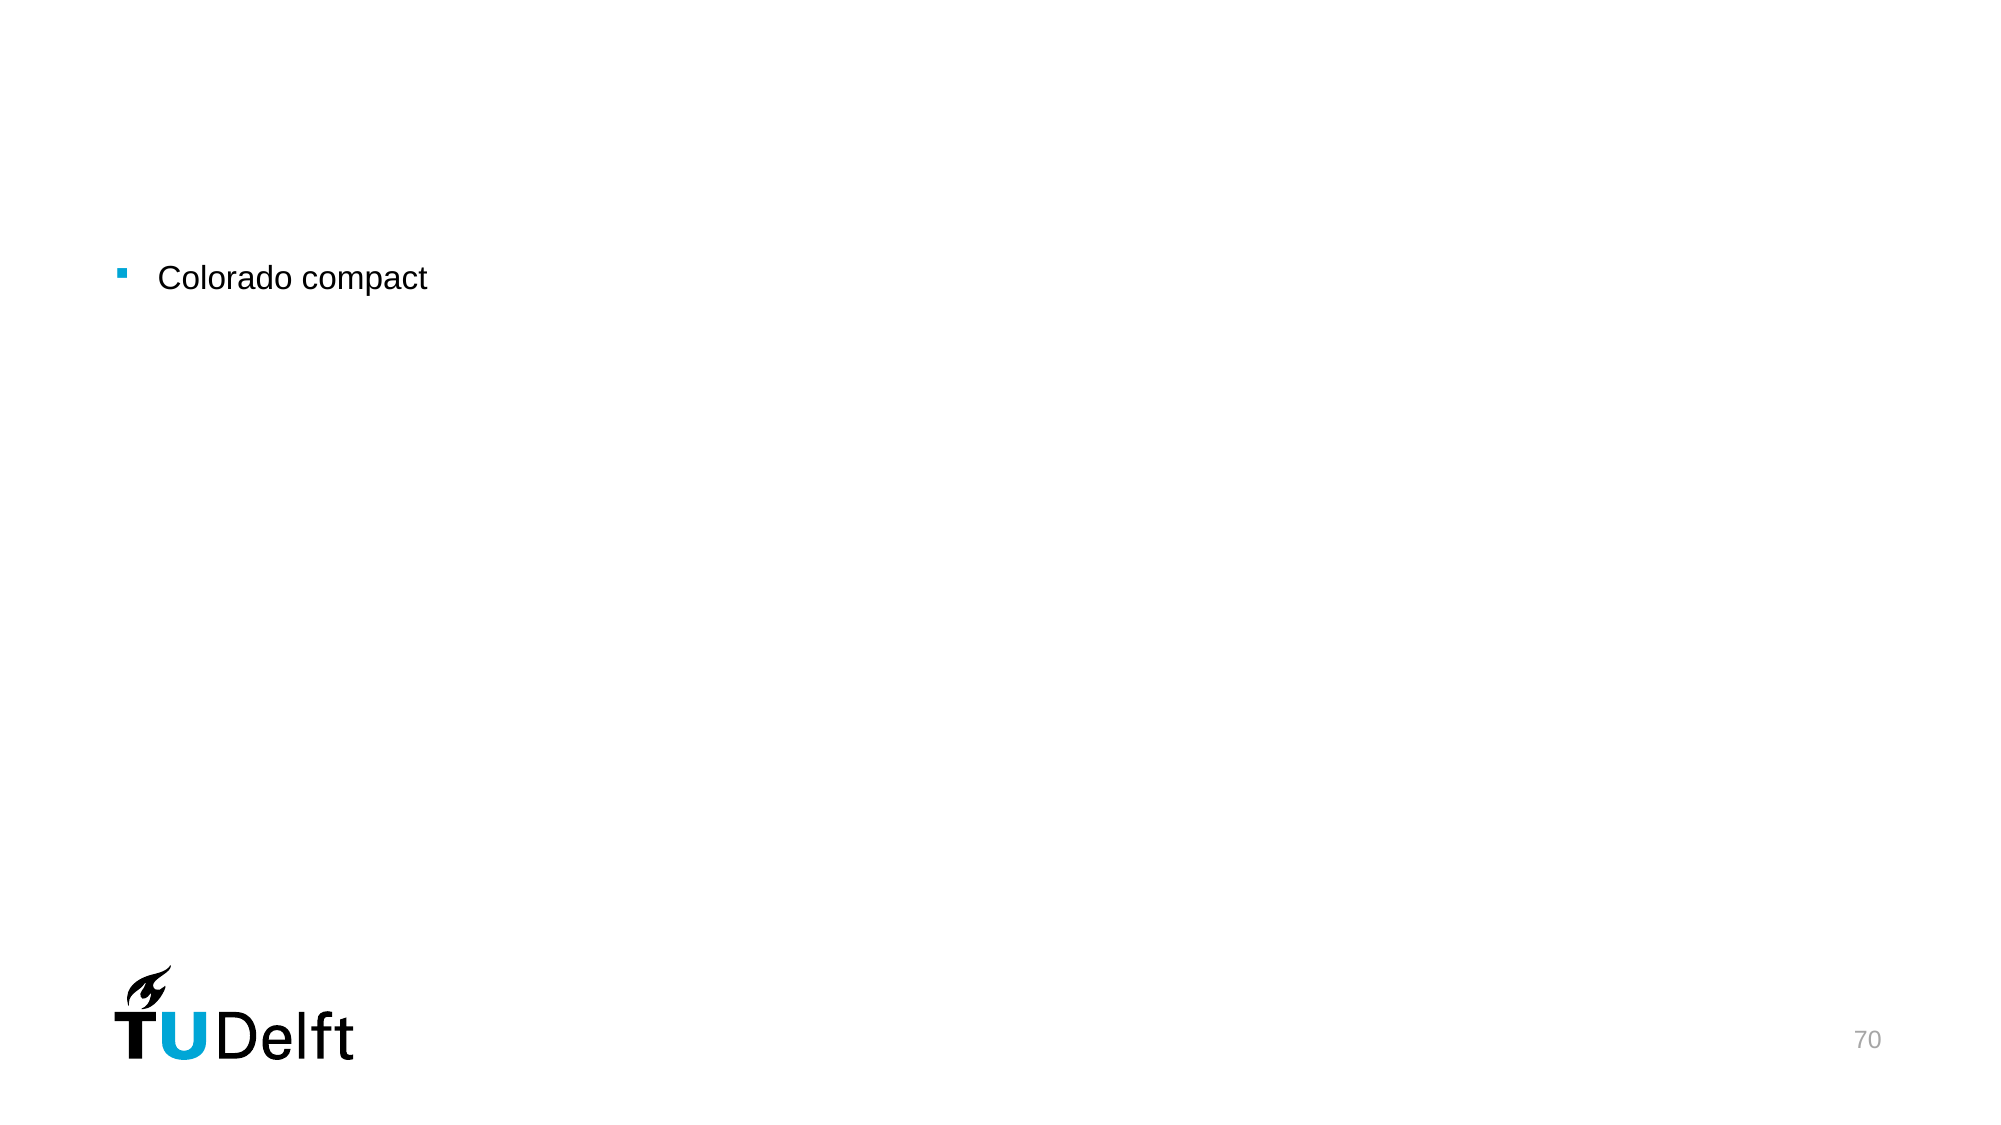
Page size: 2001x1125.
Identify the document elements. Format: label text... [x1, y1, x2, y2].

slide_number 70 [1810, 1008, 1882, 1069]
list Colorado compact [114, 261, 1882, 976]
